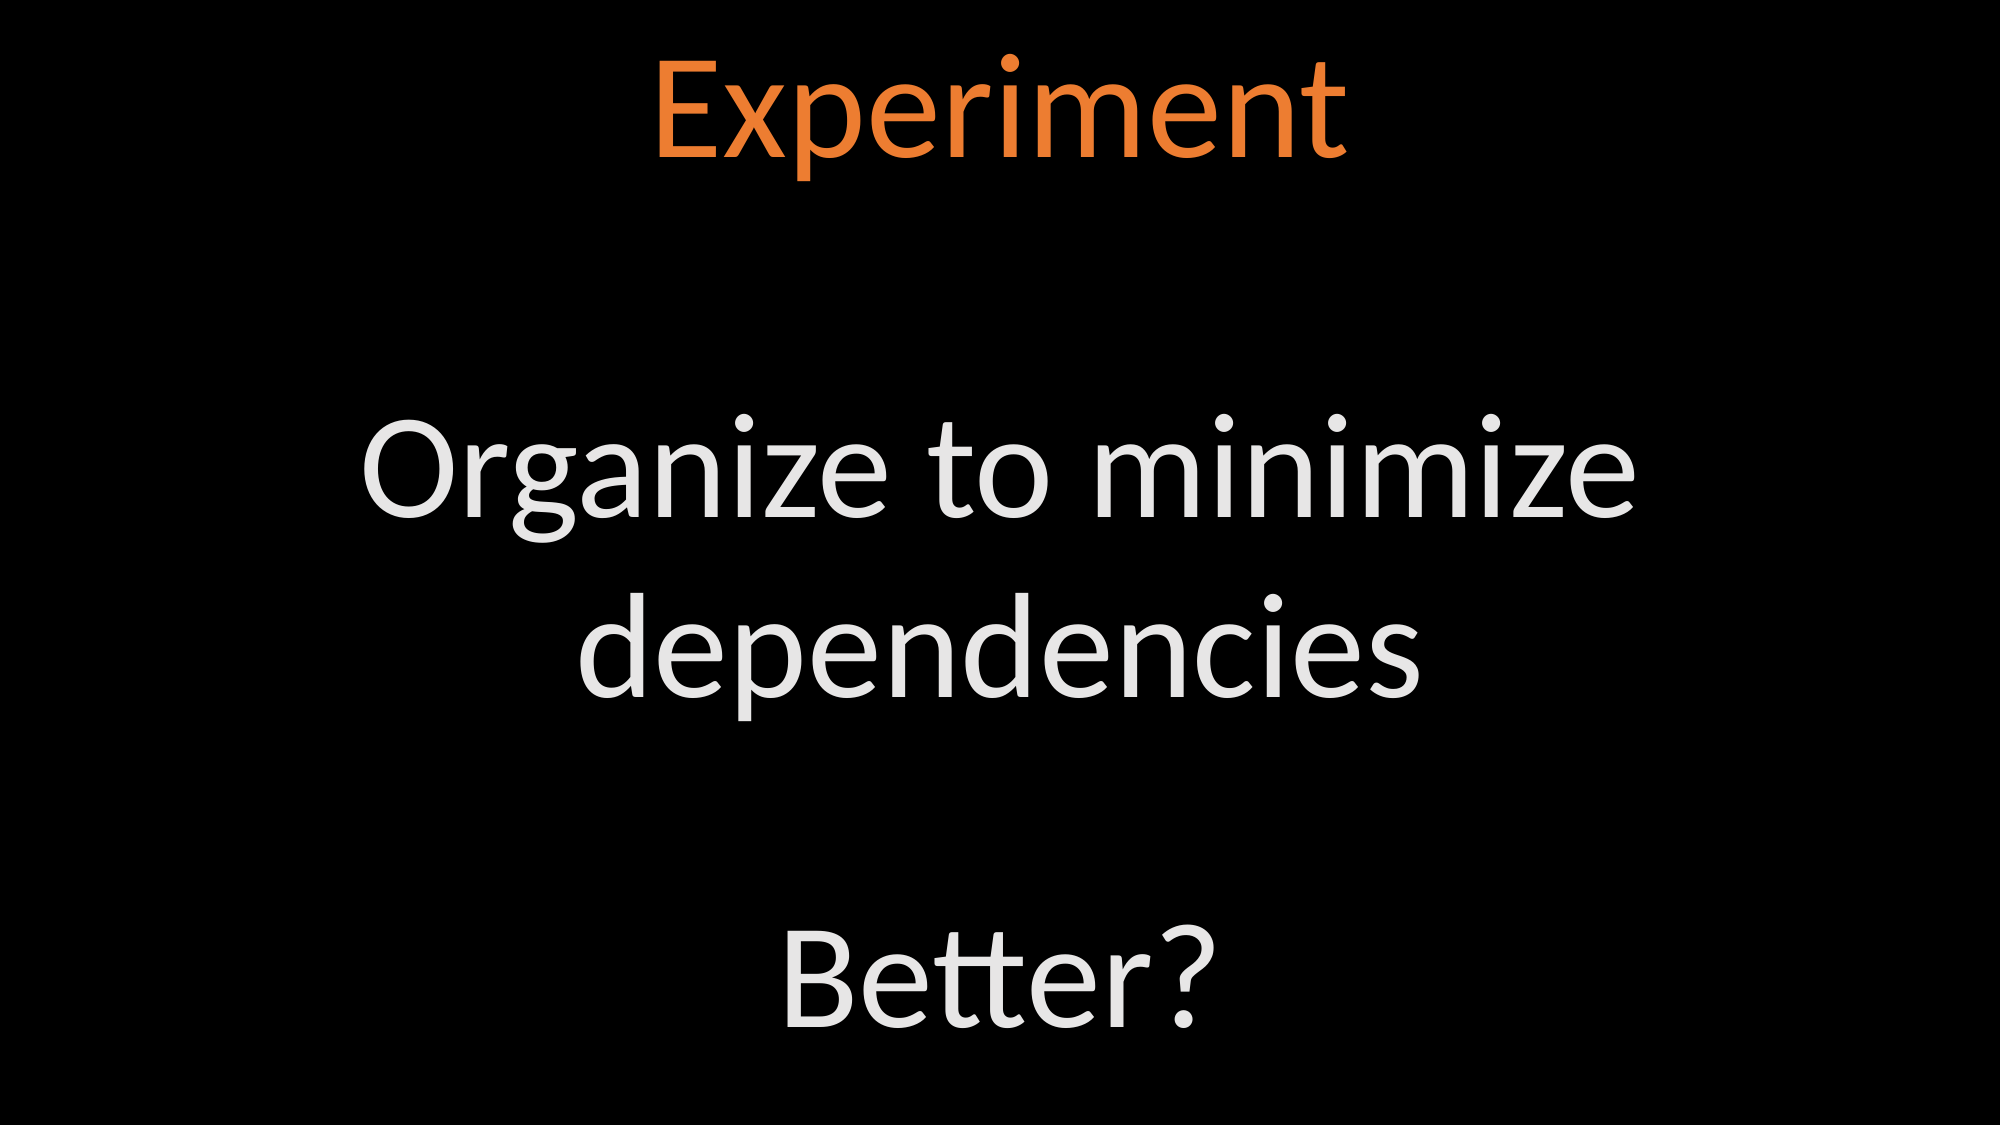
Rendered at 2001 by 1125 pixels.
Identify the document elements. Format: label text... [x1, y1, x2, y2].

text_box Experiment Organize to minimize dependencies Better? [0, 0, 2000, 1065]
